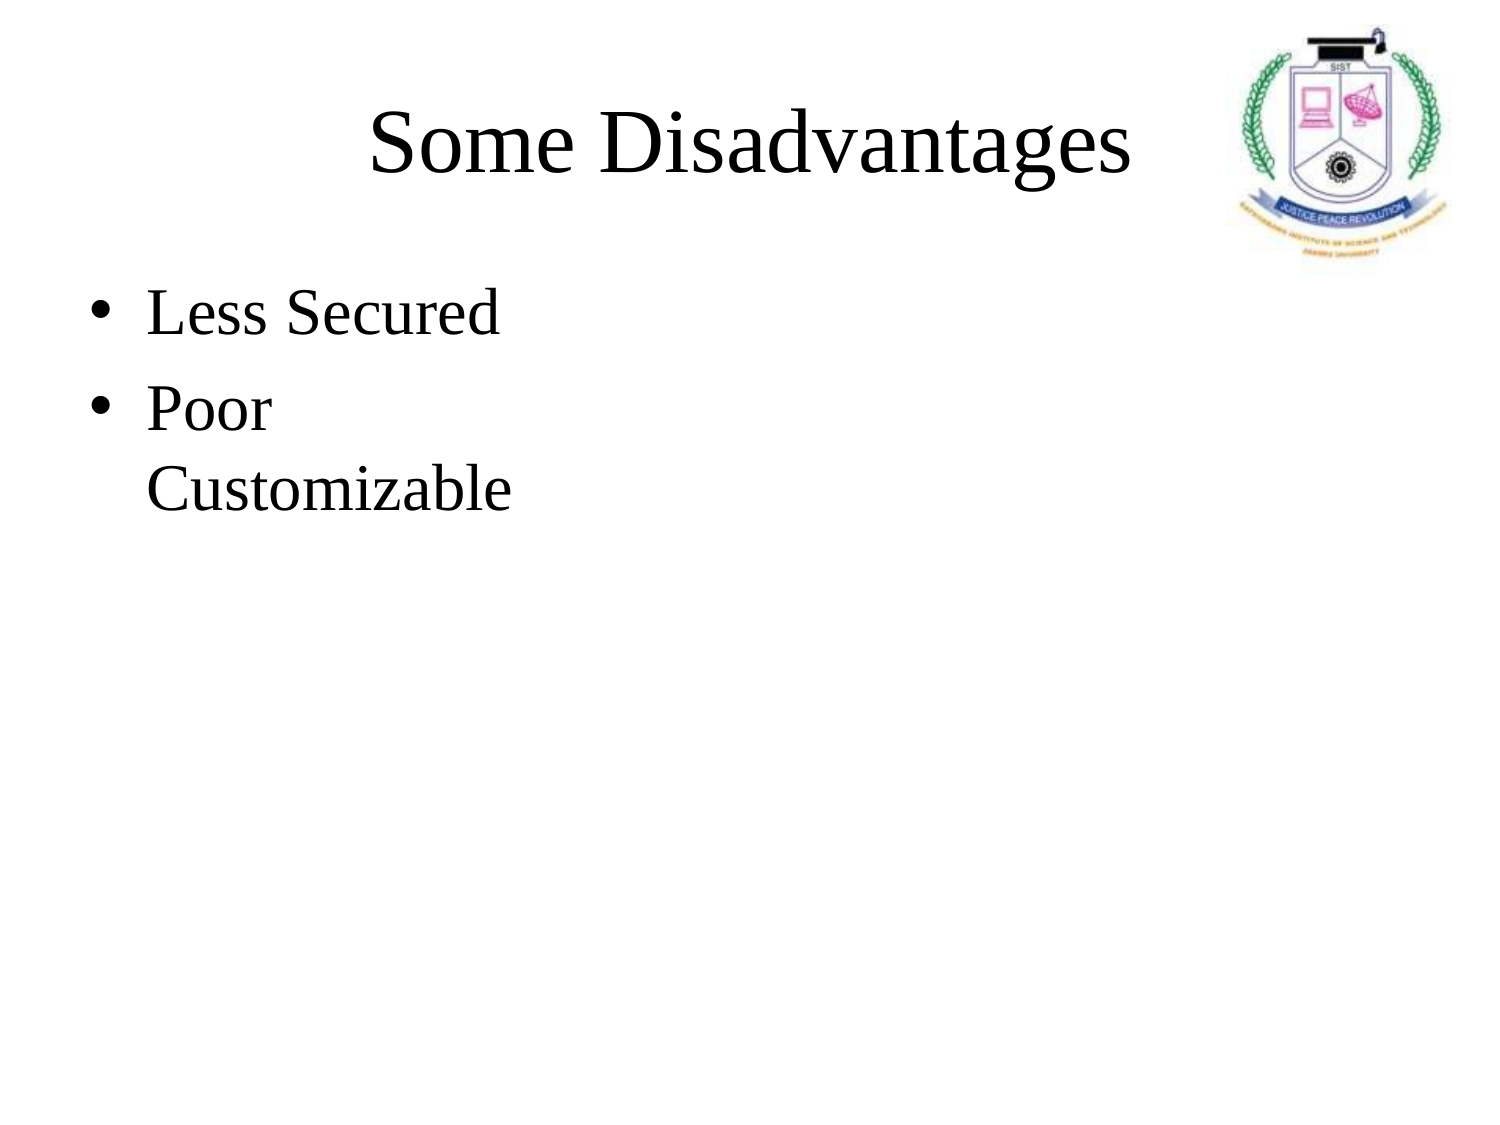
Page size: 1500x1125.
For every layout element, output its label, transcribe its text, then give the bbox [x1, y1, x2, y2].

picture [1226, 24, 1452, 276]
text_box Less Secured Poor Customizable [87, 249, 657, 524]
title Some Disadvantages [365, 78, 1136, 269]
